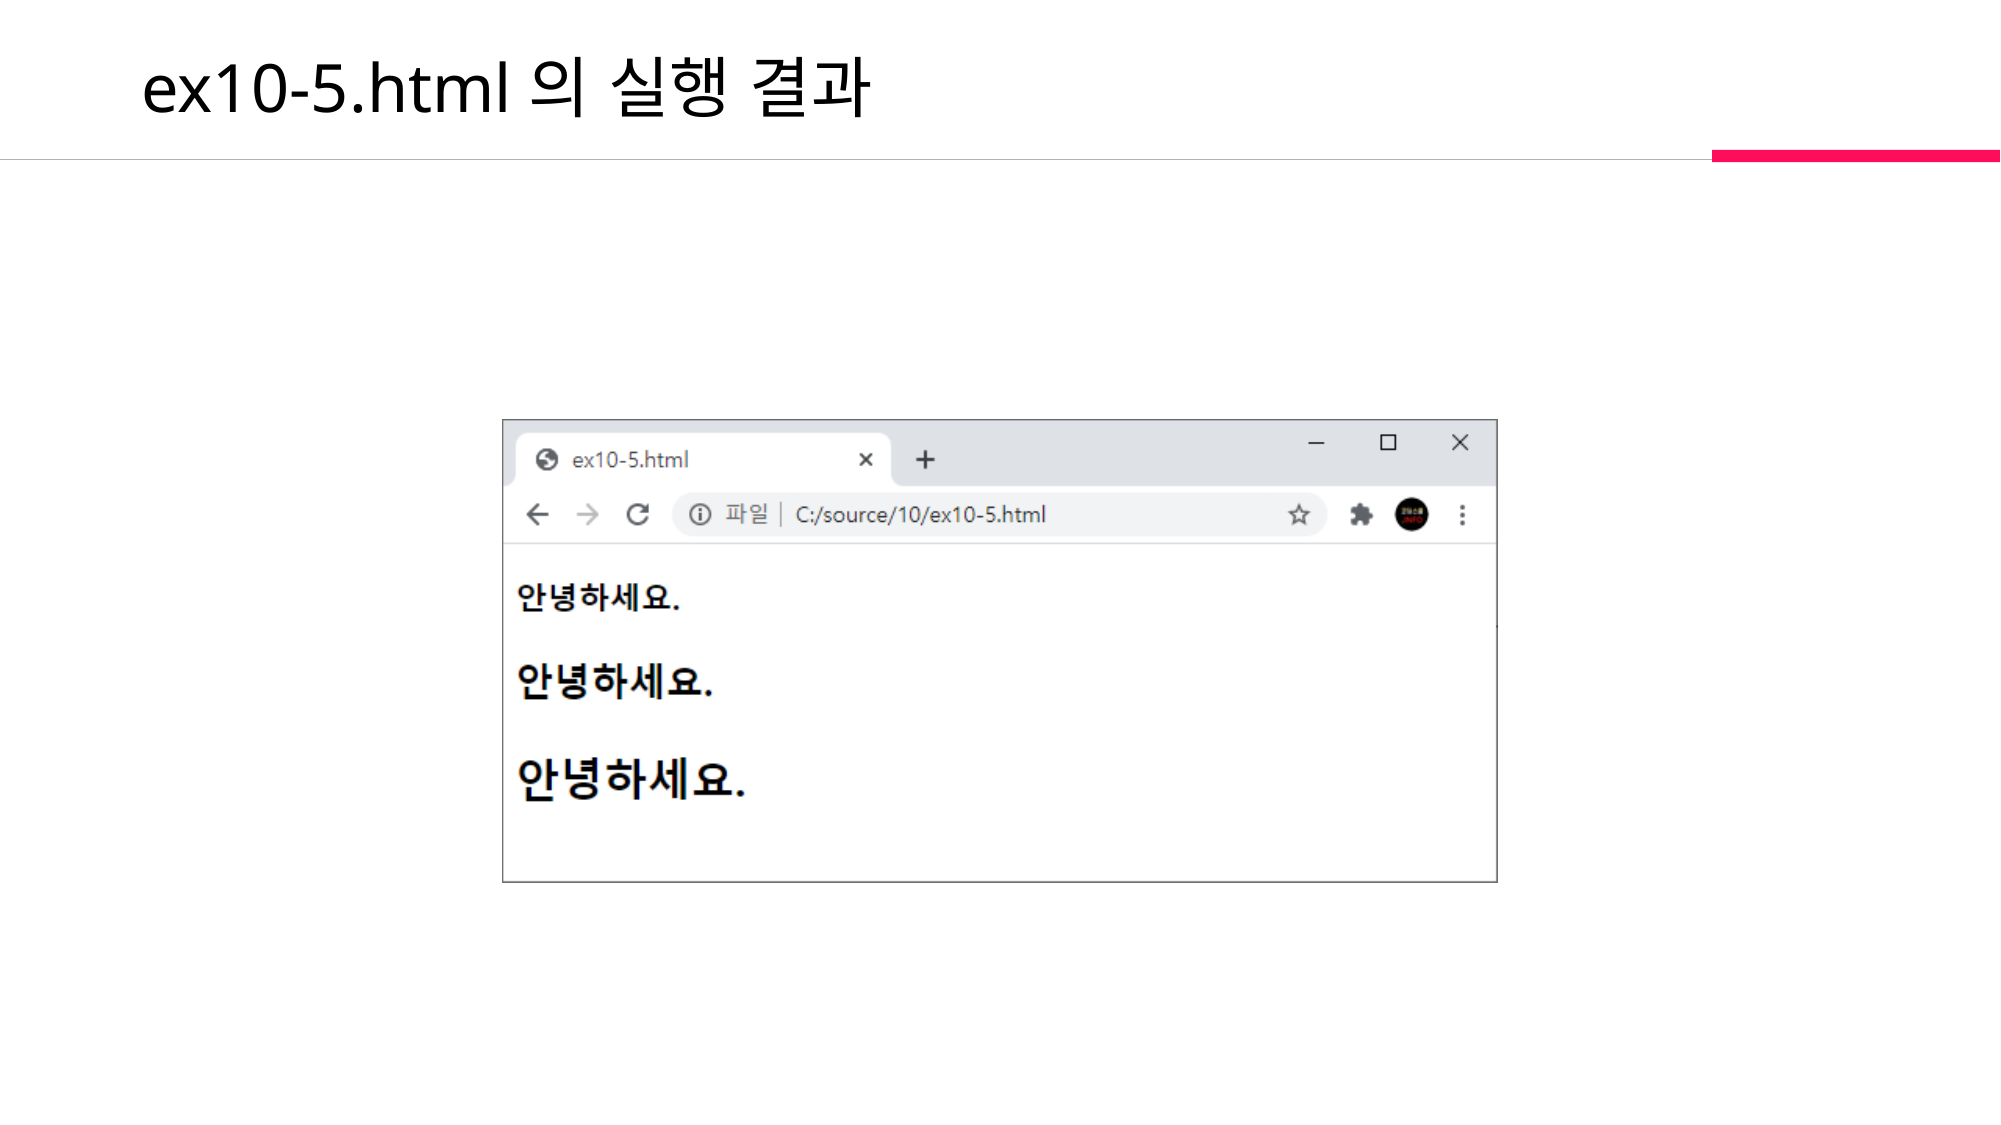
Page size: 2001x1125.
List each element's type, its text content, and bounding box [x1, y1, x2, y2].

text_box [1711, 149, 2000, 159]
picture [502, 419, 1498, 883]
text_box ex10-5.html의 실행 결과 [126, 38, 1438, 133]
